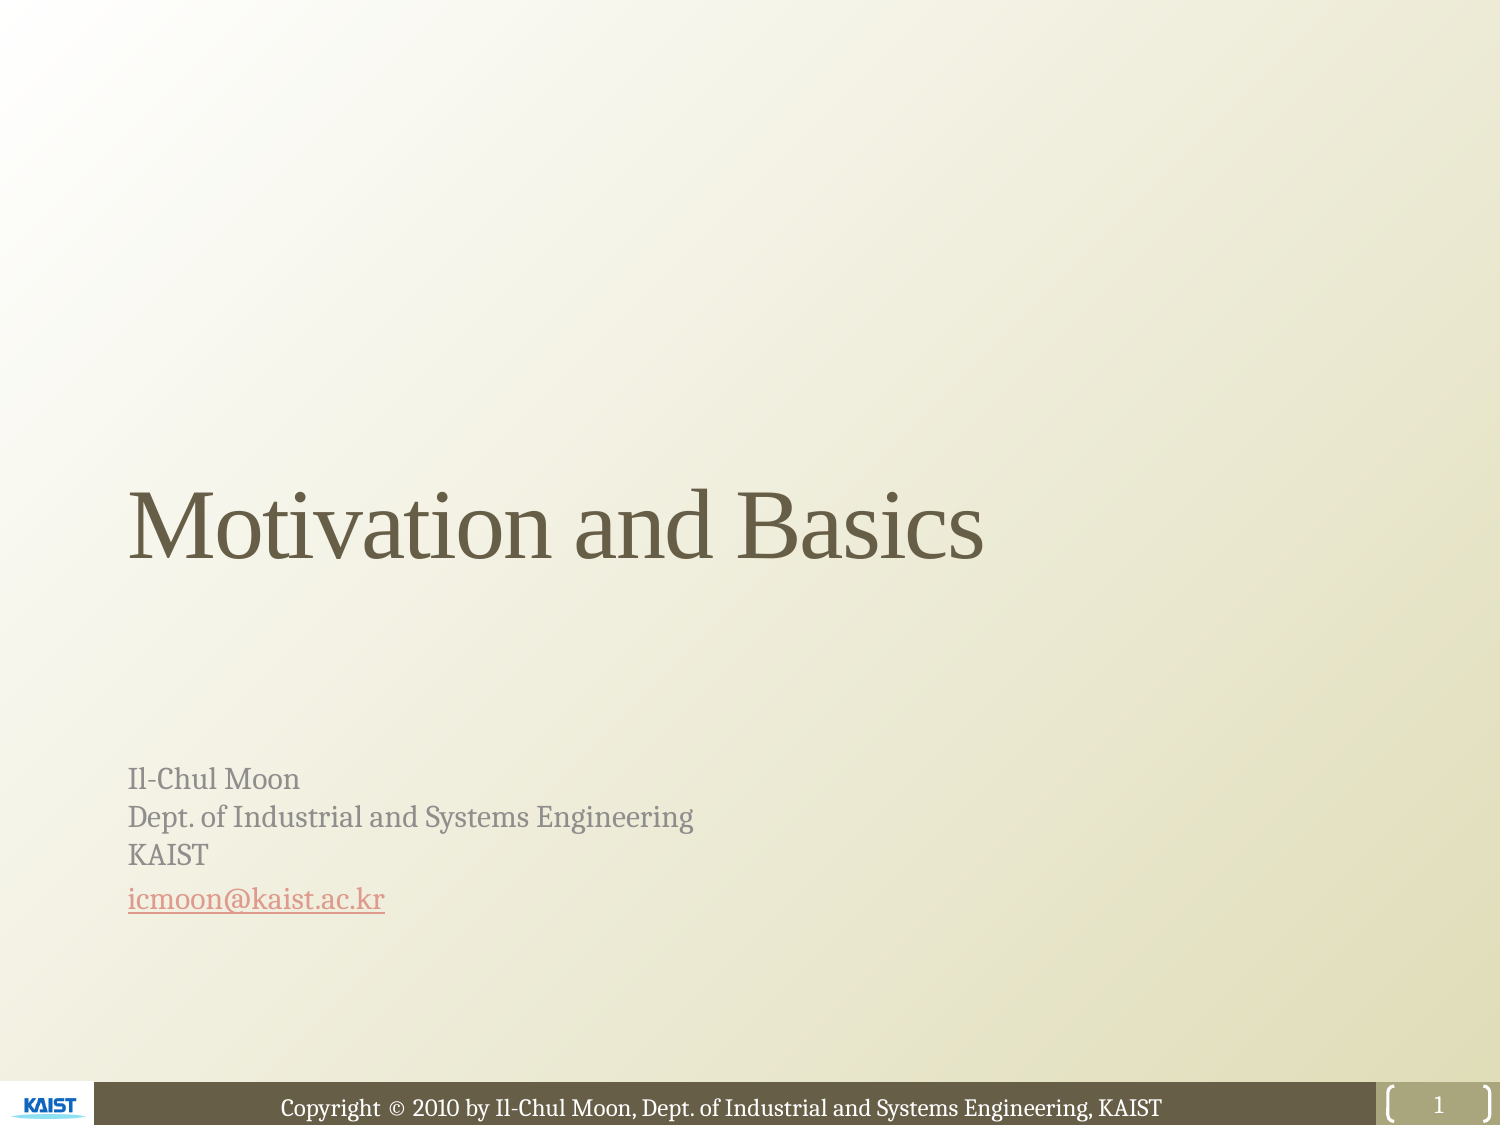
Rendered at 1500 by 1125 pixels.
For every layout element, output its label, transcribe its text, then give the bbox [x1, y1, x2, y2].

subtitle Il-Chul Moon Dept. of Industrial and Systems Engineering KAIST icmoon@kaist.ac.kr [112, 750, 1353, 925]
title Motivation and Basics [112, 312, 1350, 587]
slide_number 1 [1386, 1084, 1492, 1123]
picture [0, 1081, 94, 1125]
